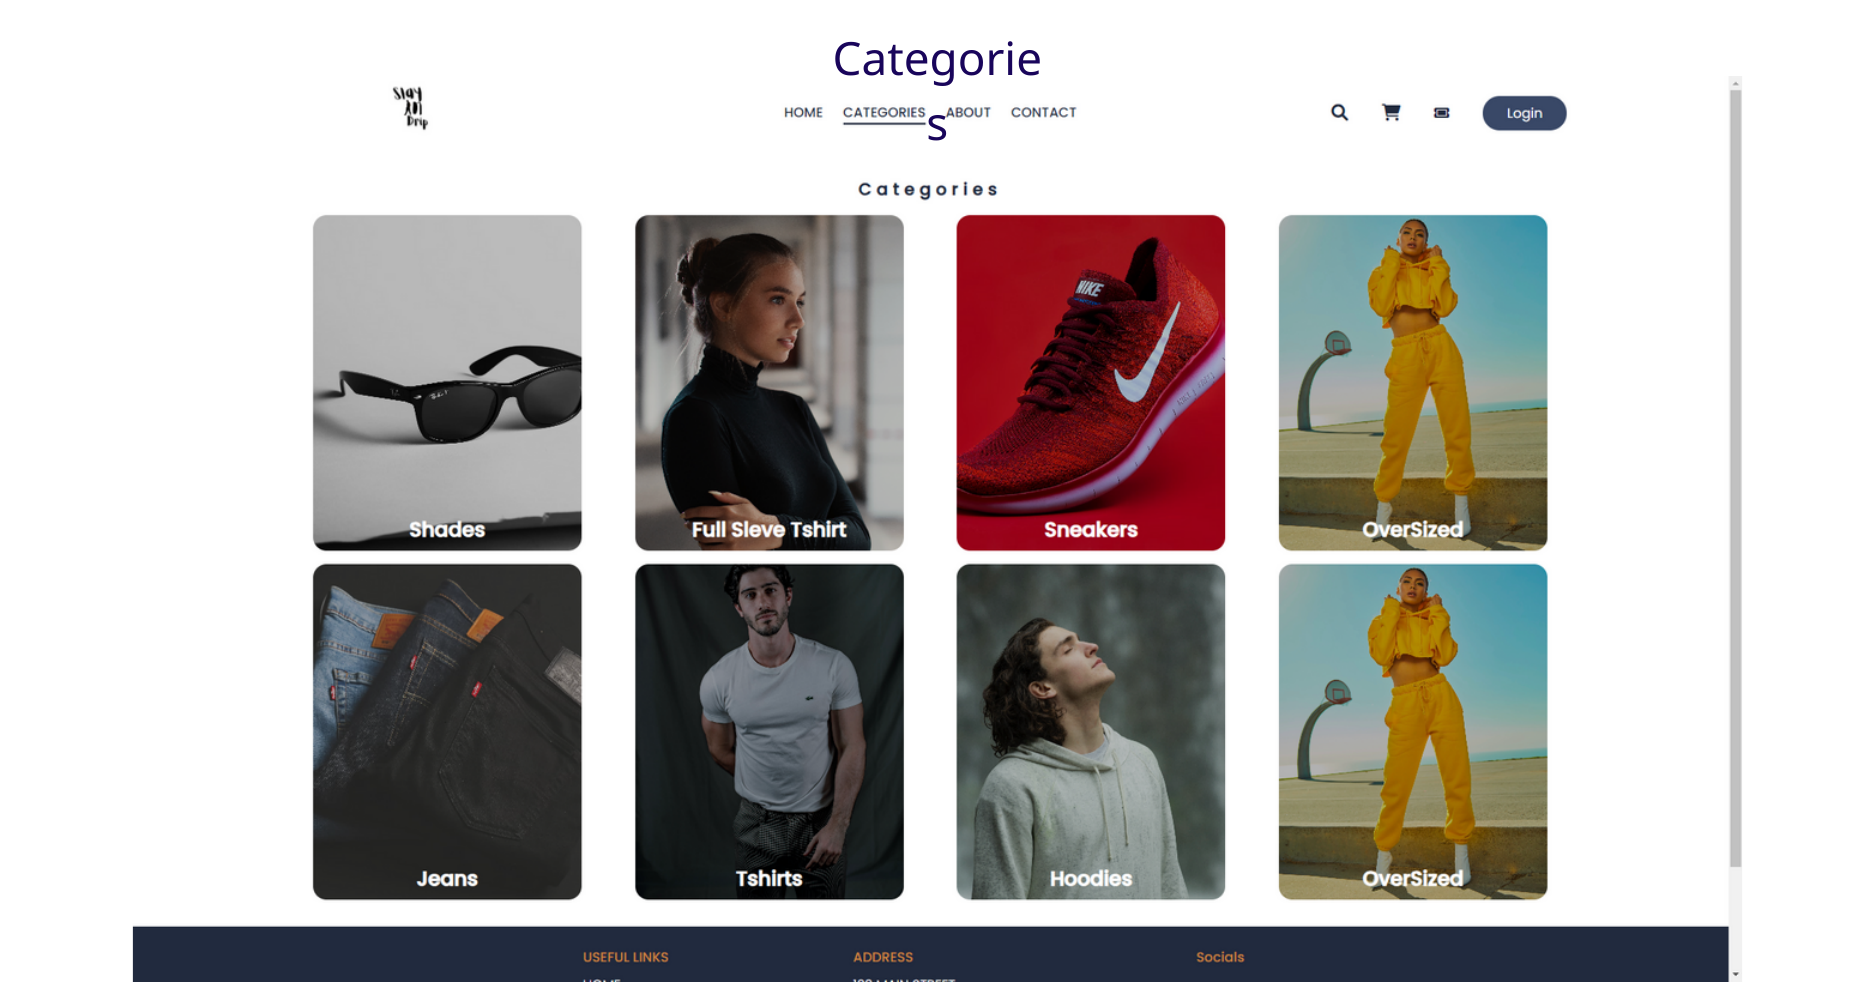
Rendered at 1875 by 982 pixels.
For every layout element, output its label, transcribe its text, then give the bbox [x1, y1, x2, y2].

text_box [132, 76, 1743, 982]
text_box Categories [824, 20, 1051, 149]
